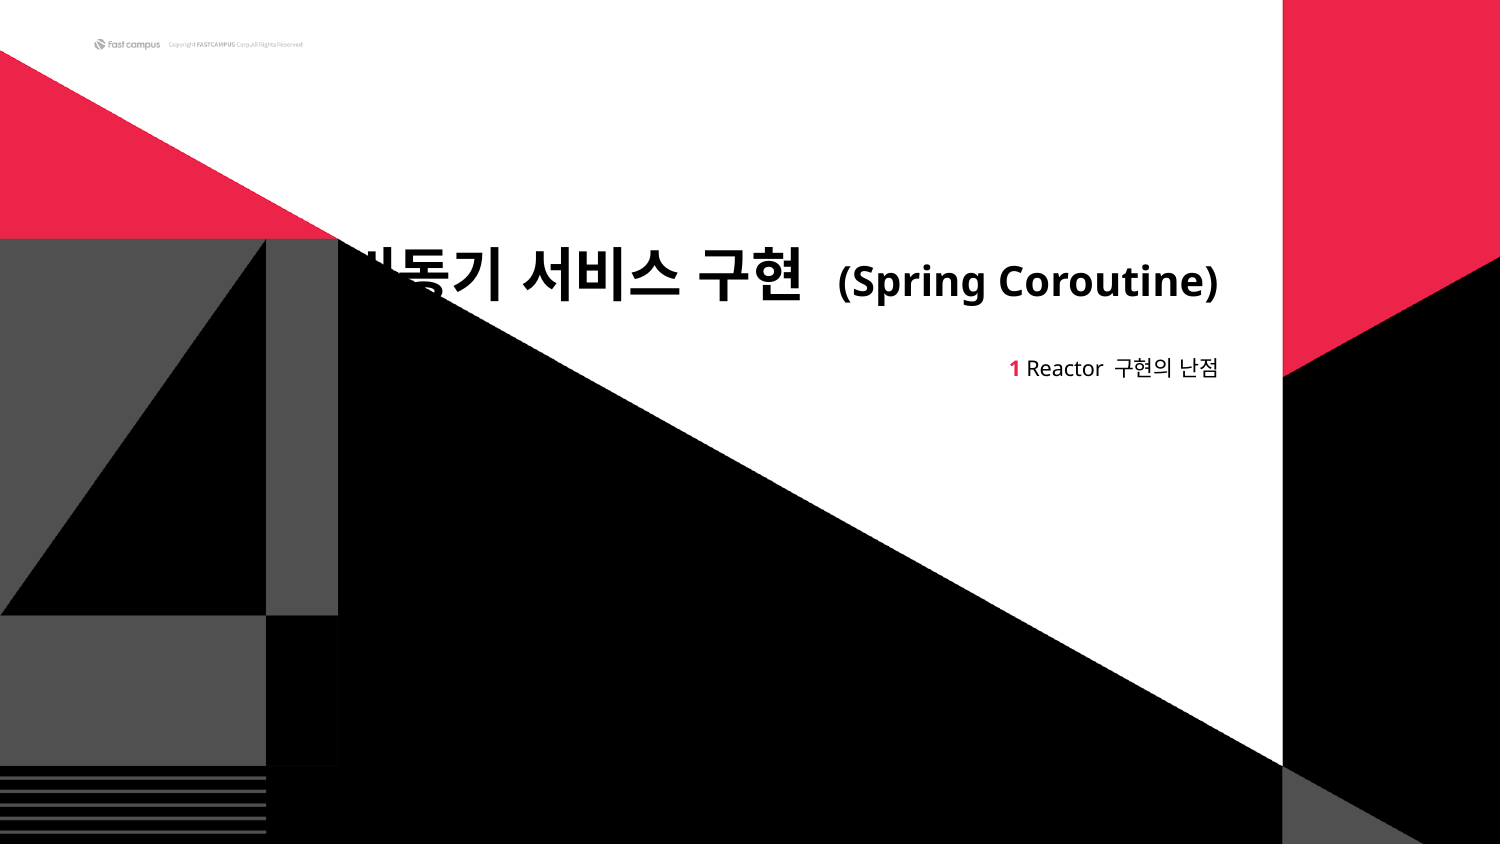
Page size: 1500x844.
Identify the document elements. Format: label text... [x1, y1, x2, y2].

picture [0, 0, 1500, 844]
subtitle 1 Reactor 구현의 난점 [108, 328, 1234, 391]
title 비동기 서비스 구현 (Spring Coroutine) [108, 222, 1234, 326]
